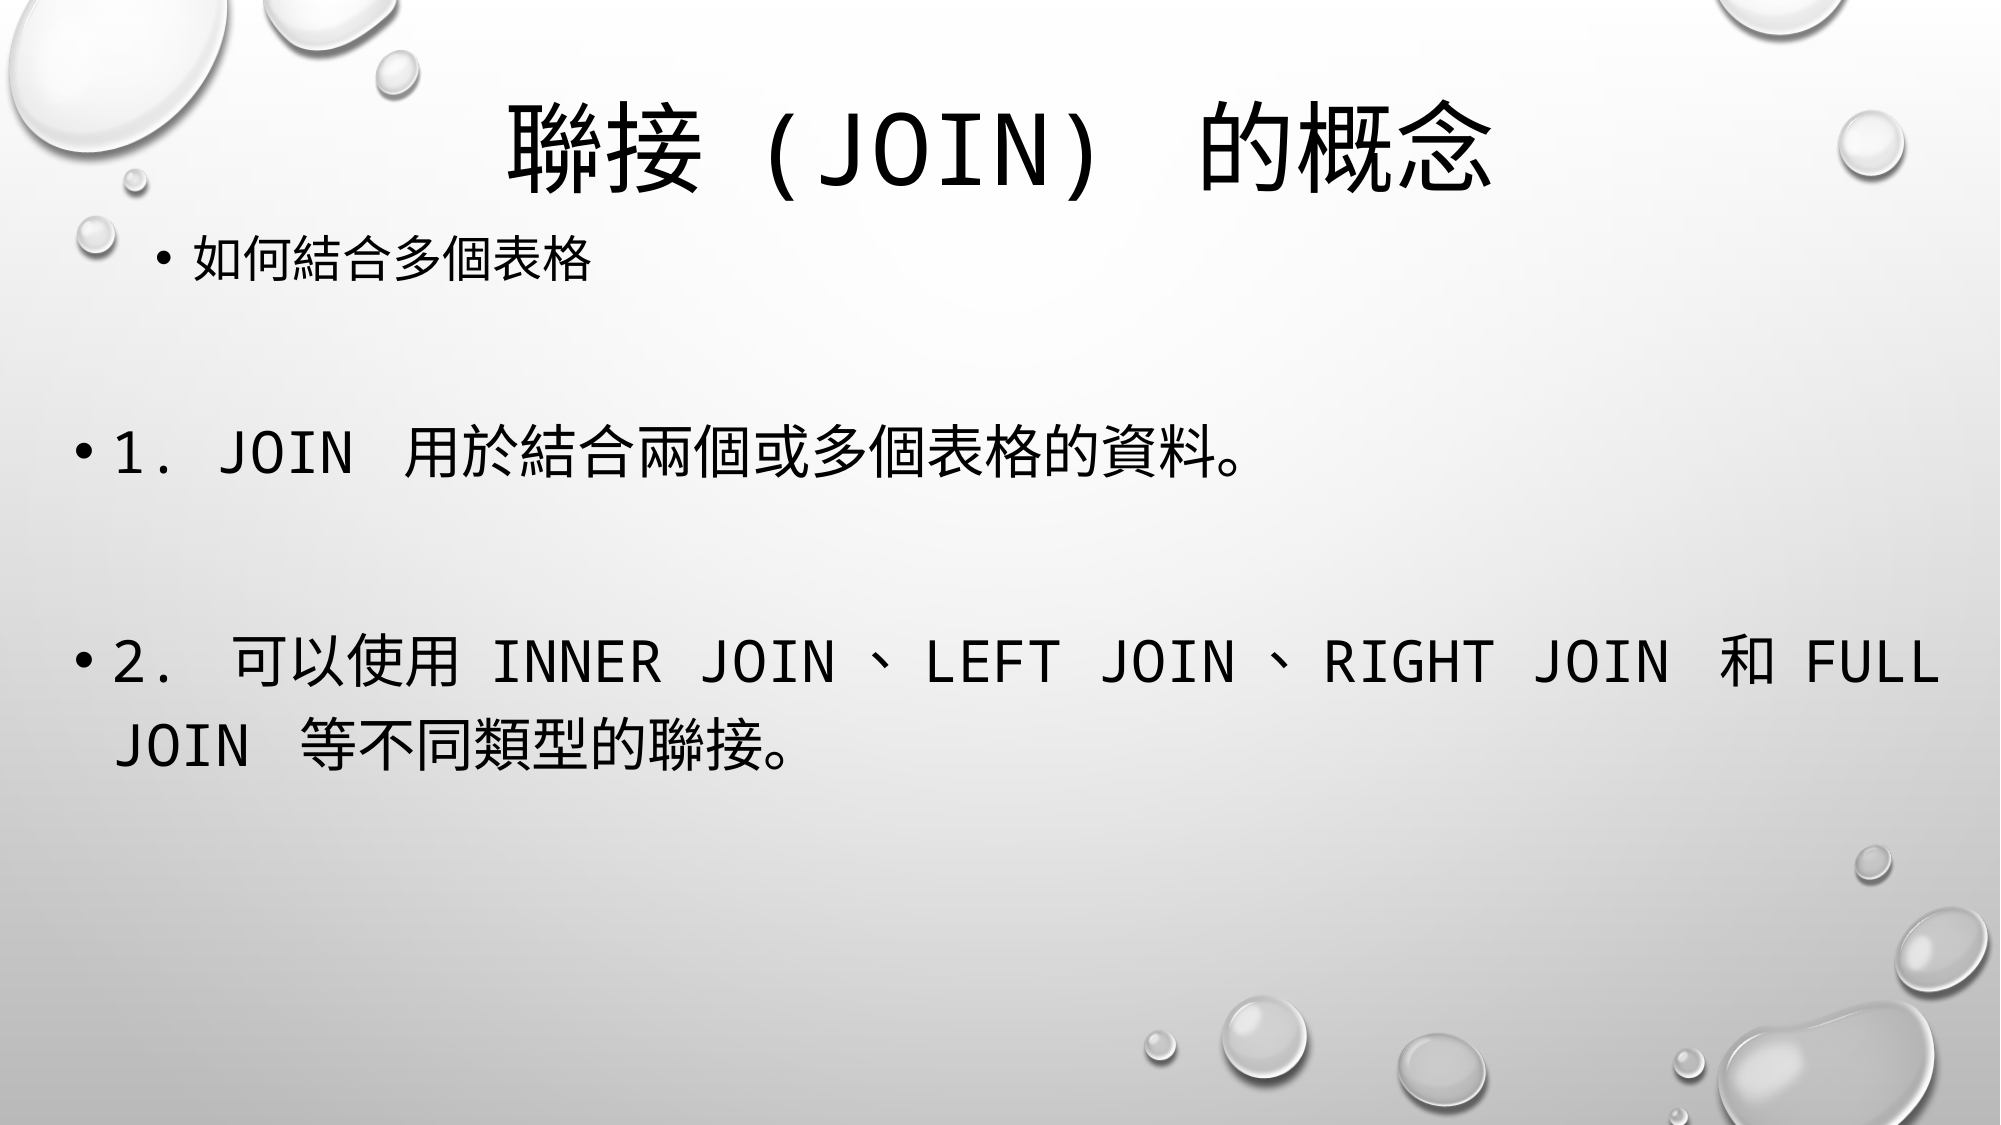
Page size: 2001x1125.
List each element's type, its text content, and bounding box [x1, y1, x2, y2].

title 聯接 (JOIN) 的概念 [149, 22, 1851, 207]
text_box 1. JOIN 用於結合兩個或多個表格的資料。 2. 可以使用 INNER JOIN、LEFT JOIN、RIGHT JOIN 和 FULL JOIN 等不同類型的聯接。 [59, 393, 2000, 512]
list 如何結合多個表格 [139, 207, 2000, 327]
picture [0, 0, 2000, 1125]
